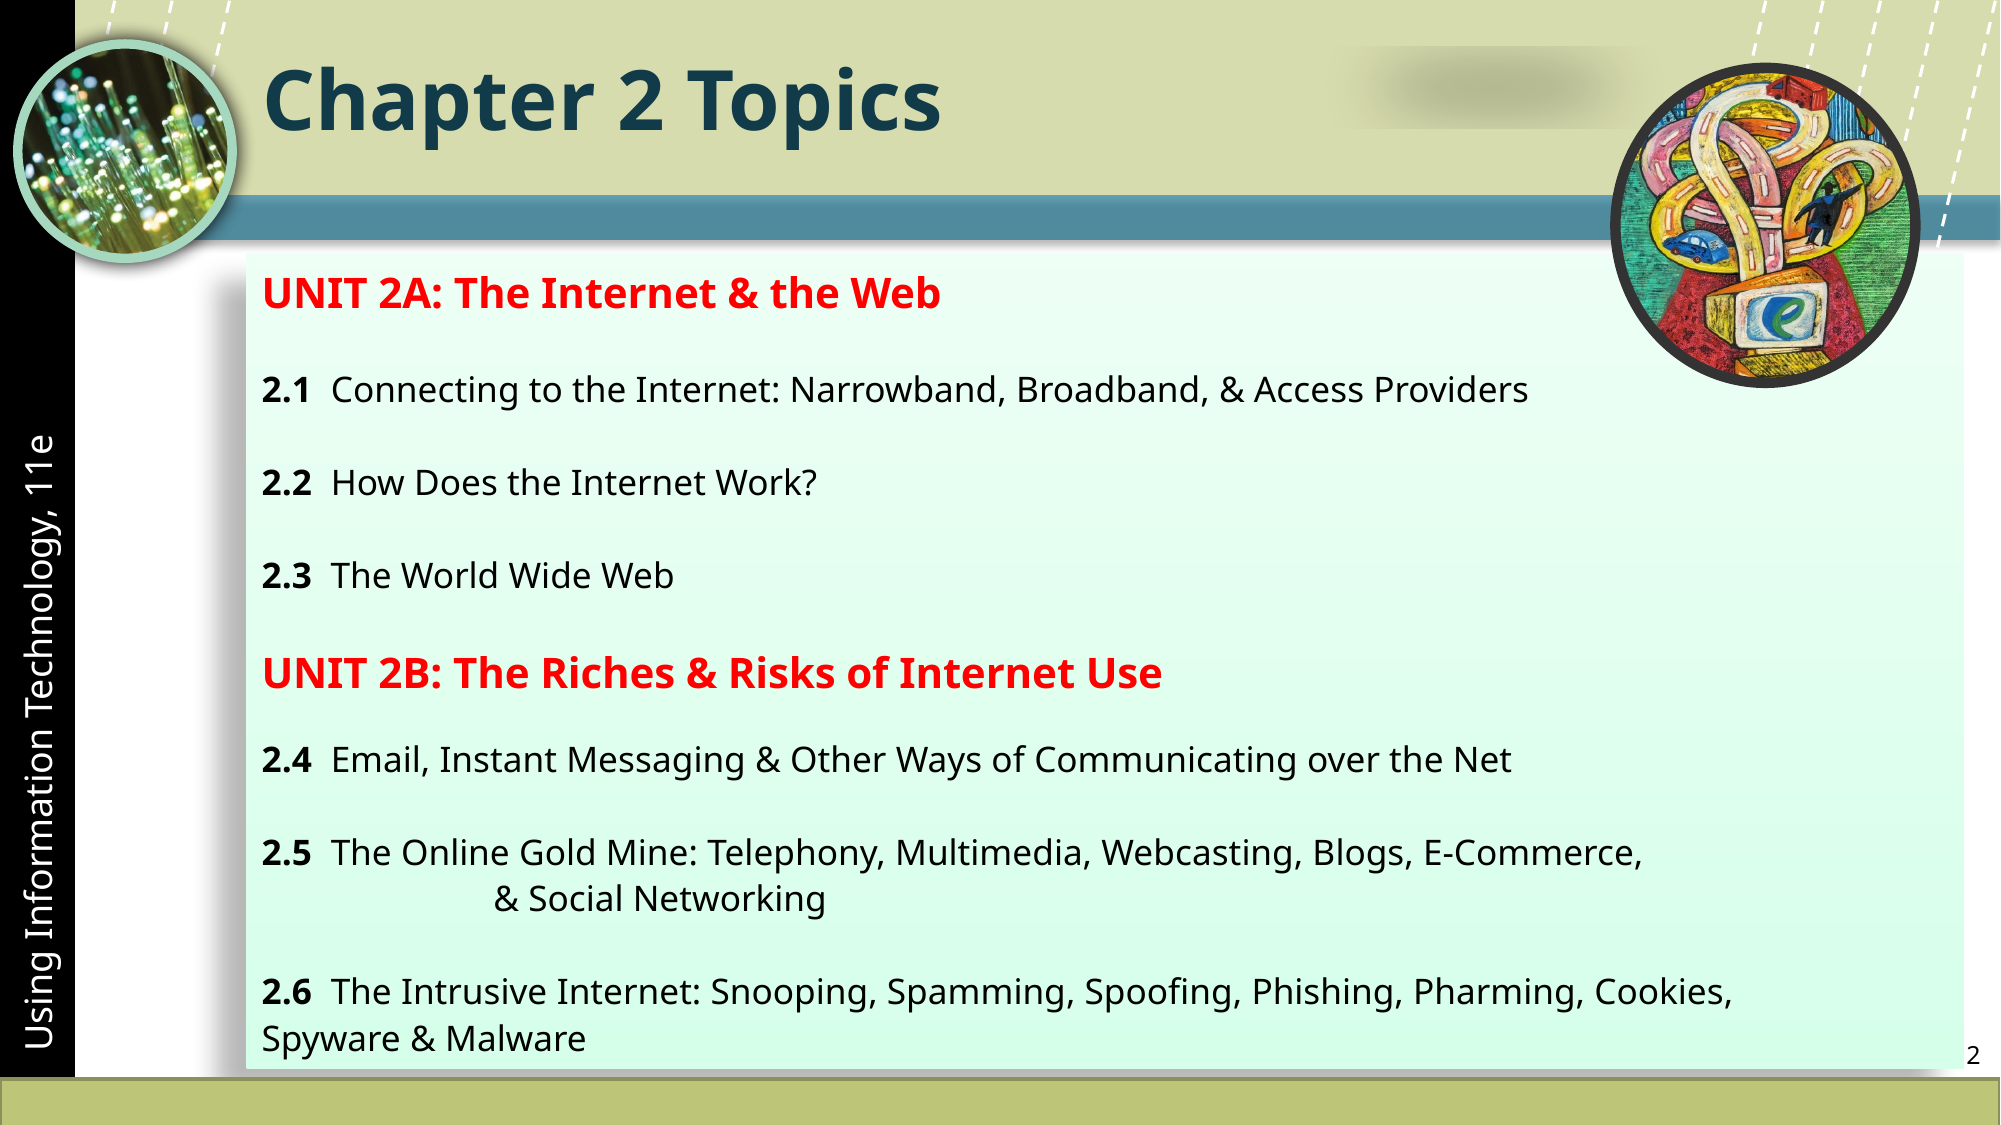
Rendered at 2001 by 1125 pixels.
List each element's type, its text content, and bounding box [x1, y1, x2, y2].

list UNIT 2A: The Internet & the Web 2.1 Connecting to the Internet: Narrowband, Broadband, & Access Providers 2.2 How Does the Internet Work? 2.3 The World Wide Web UNIT 2B: The Riches & Risks of Internet Use 2.4 Email, Instant Messaging & Other Ways of Communicating over the Net 2.5 The Online Gold Mine: Telephony, Multimedia, Webcasting, Blogs, E-Commerce, & Social Networking 2.6 The Intrusive Internet: Snooping, Spamming, Spoofing, Phishing, Pharming, Cookies, Spyware & Malware [246, 253, 1965, 1069]
text_box [0, 1077, 2000, 1125]
title Chapter 2 Topics [247, 0, 1985, 195]
slide_number 2 [1795, 1033, 1996, 1077]
picture [1615, 67, 1916, 384]
picture [23, 49, 227, 253]
